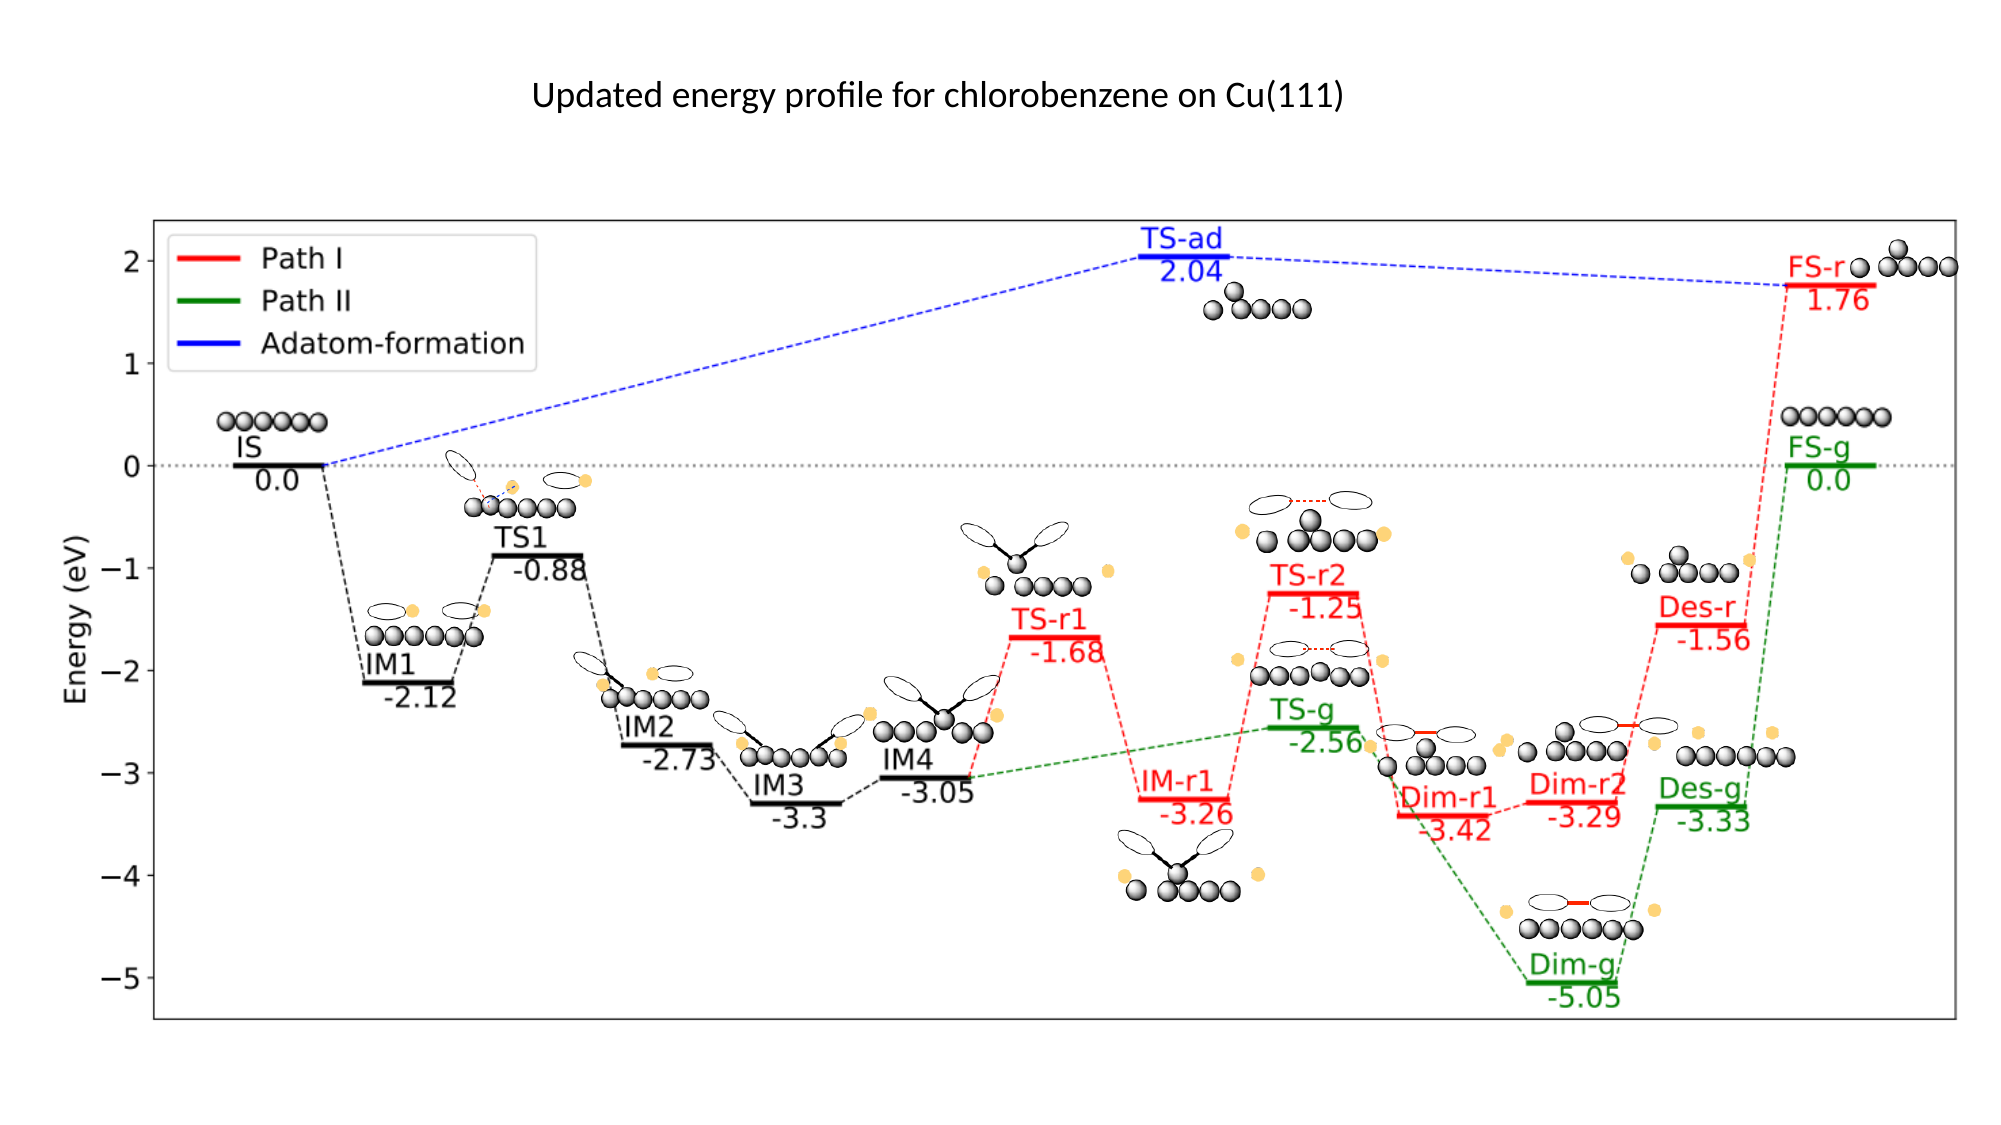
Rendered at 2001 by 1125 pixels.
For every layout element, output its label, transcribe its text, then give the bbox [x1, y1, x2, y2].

text_box Updated energy profile for chlorobenzene on Cu(111) [516, 62, 1476, 123]
picture [34, 199, 1984, 1039]
